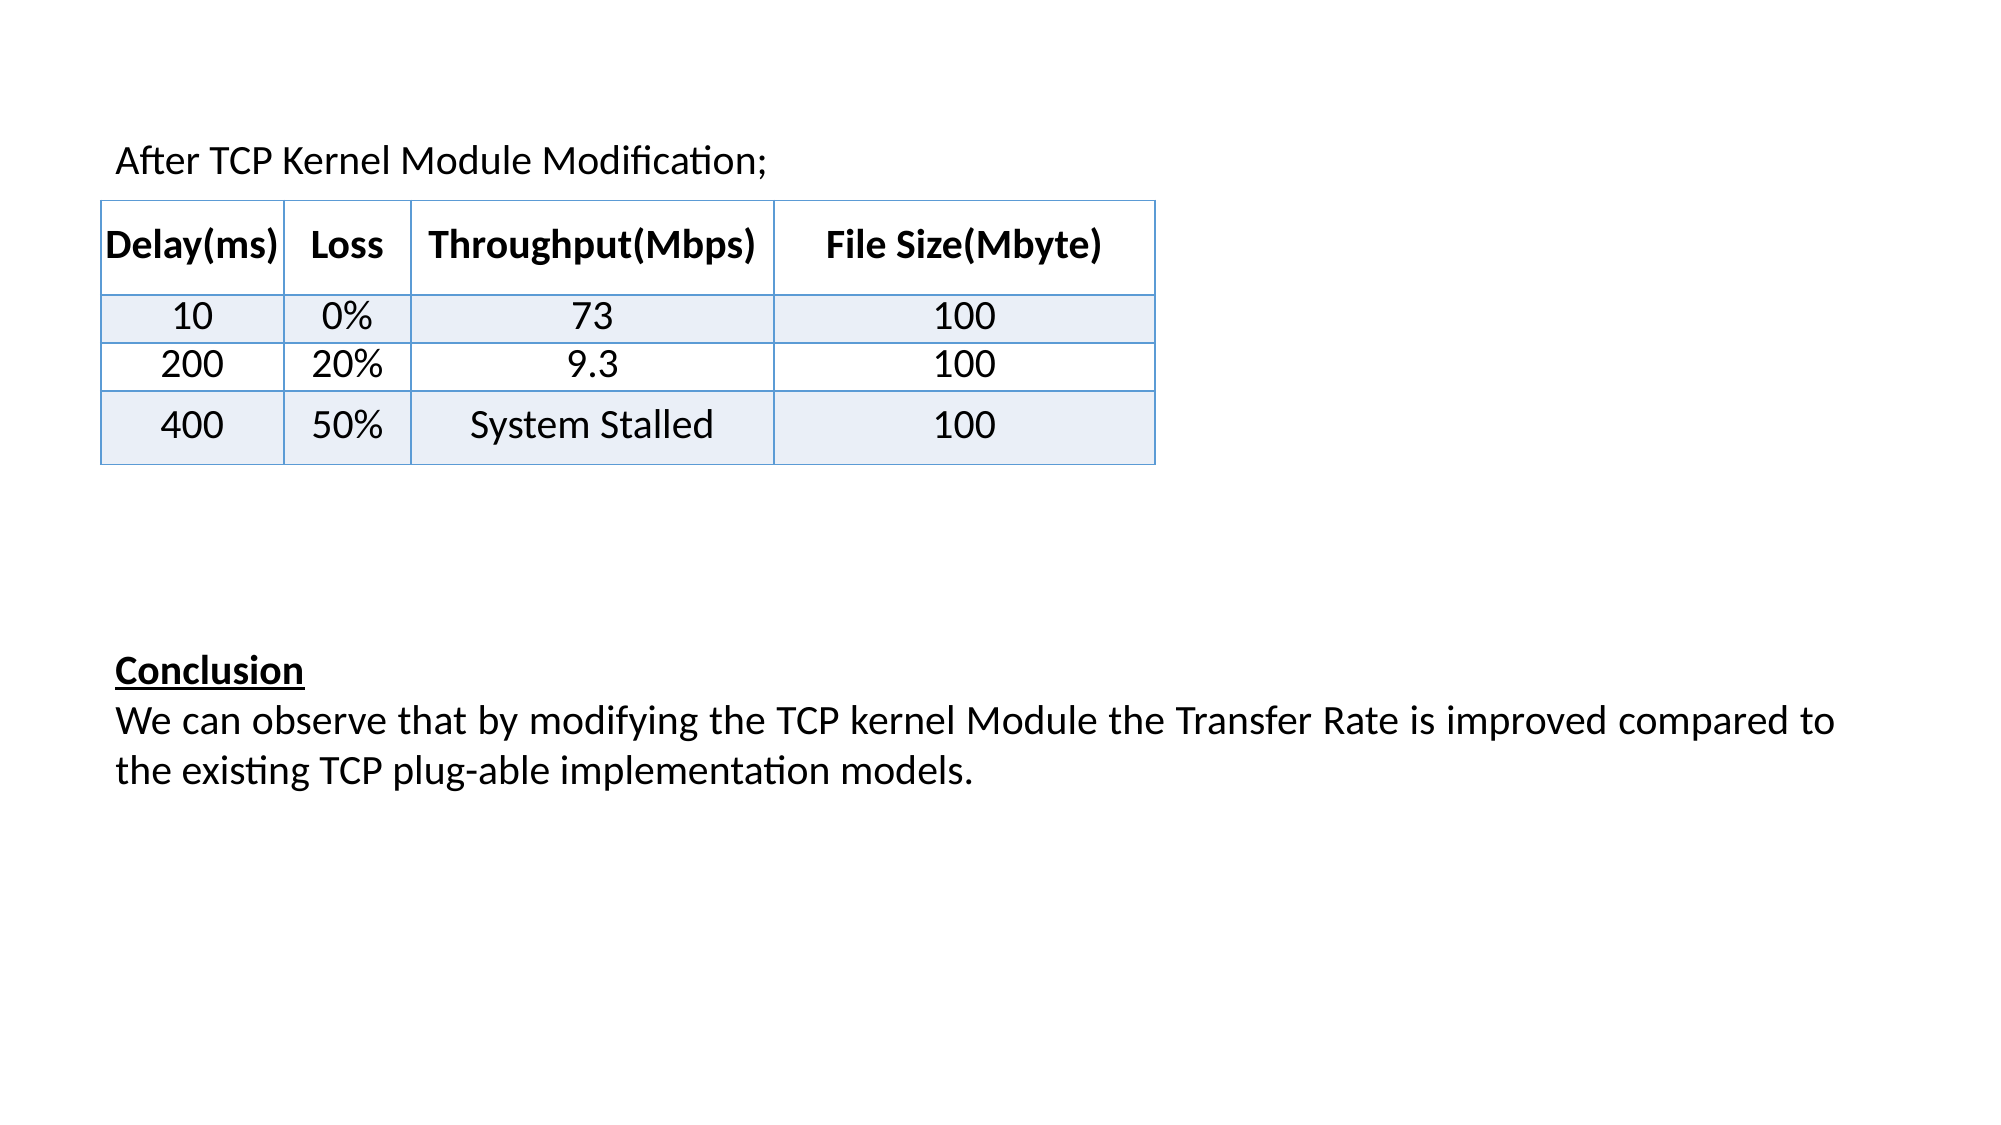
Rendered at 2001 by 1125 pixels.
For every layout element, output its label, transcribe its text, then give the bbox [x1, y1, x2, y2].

text_box Conclusion We can observe that by modifying the TCP kernel Module the Transfer Rate is improved compared to the existing TCP plug-able implementation models. [100, 635, 1852, 800]
table_cell 10 [102, 296, 283, 342]
table_header Throughput(Mbps) [412, 201, 773, 294]
table_cell System Stalled [412, 392, 773, 464]
text_box After TCP Kernel Module Modification; [100, 125, 1101, 191]
table_cell 400 [102, 392, 283, 464]
table_cell 50% [285, 392, 410, 464]
table_cell 0% [285, 296, 410, 342]
table_cell 100 [775, 296, 1154, 342]
table_cell 20% [285, 344, 410, 390]
table_header File Size(Mbyte) [775, 201, 1154, 294]
table_header Loss [285, 201, 410, 294]
table_cell 200 [102, 344, 283, 390]
table_cell 100 [775, 344, 1154, 390]
table_cell 100 [775, 392, 1154, 464]
table_cell 9.3 [412, 344, 773, 390]
table_cell 73 [412, 296, 773, 342]
table_header Delay(ms) [102, 201, 283, 294]
